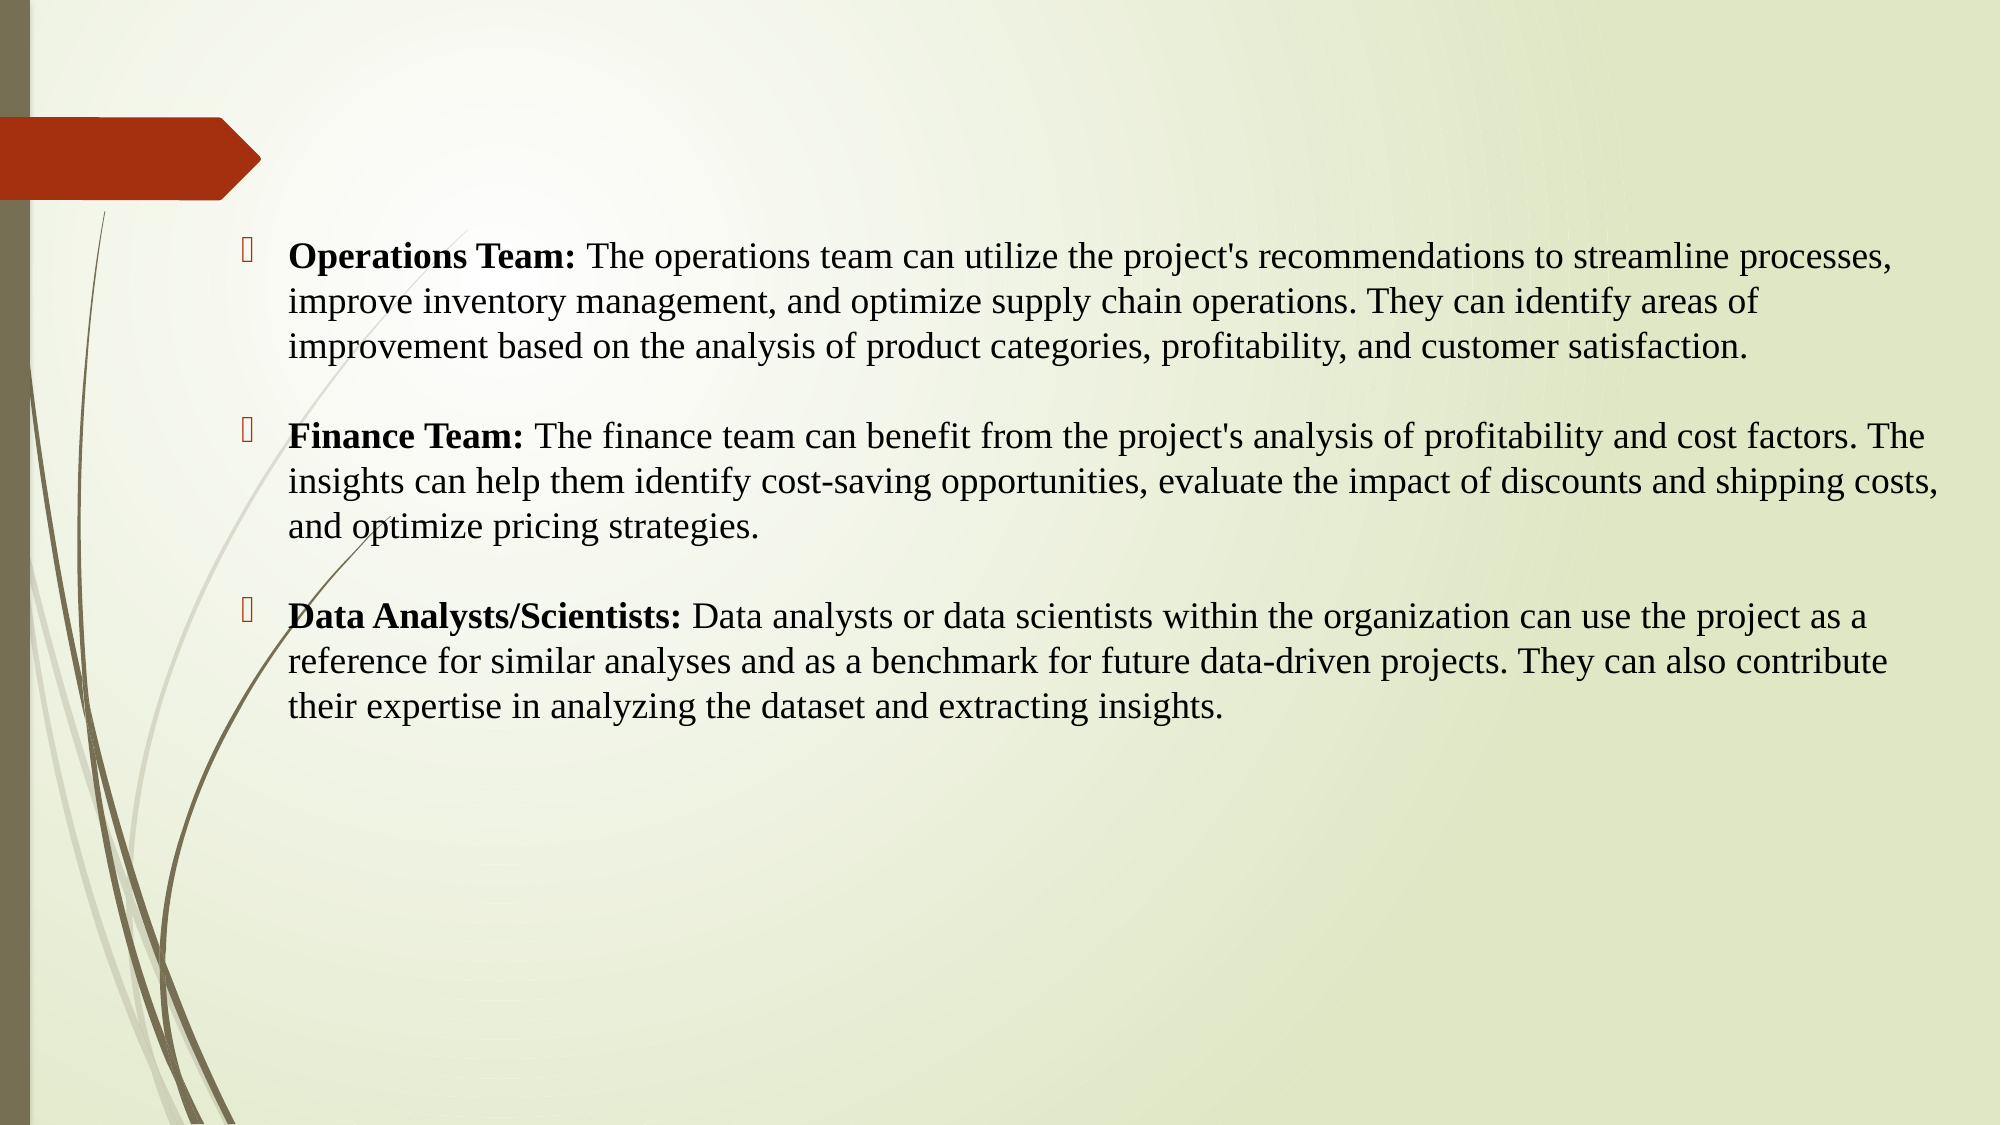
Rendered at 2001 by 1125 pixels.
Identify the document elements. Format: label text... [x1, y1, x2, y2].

text_box Operations Team: The operations team can utilize the project's recommendations to streamline processes, improve inventory management, and optimize supply chain operations. They can identify areas of improvement based on the analysis of product categories, profitability, and customer satisfaction. Finance Team: The finance team can benefit from the project's analysis of profitability and cost factors. The insights can help them identify cost-saving opportunities, evaluate the impact of discounts and shipping costs, and optimize pricing strategies. Data Analysts/Scientists: Data analysts or data scientists within the organization can use the project as a reference for similar analyses and as a benchmark for future data-driven projects. They can also contribute their expertise in analyzing the dataset and extracting insights. [226, 223, 1970, 734]
